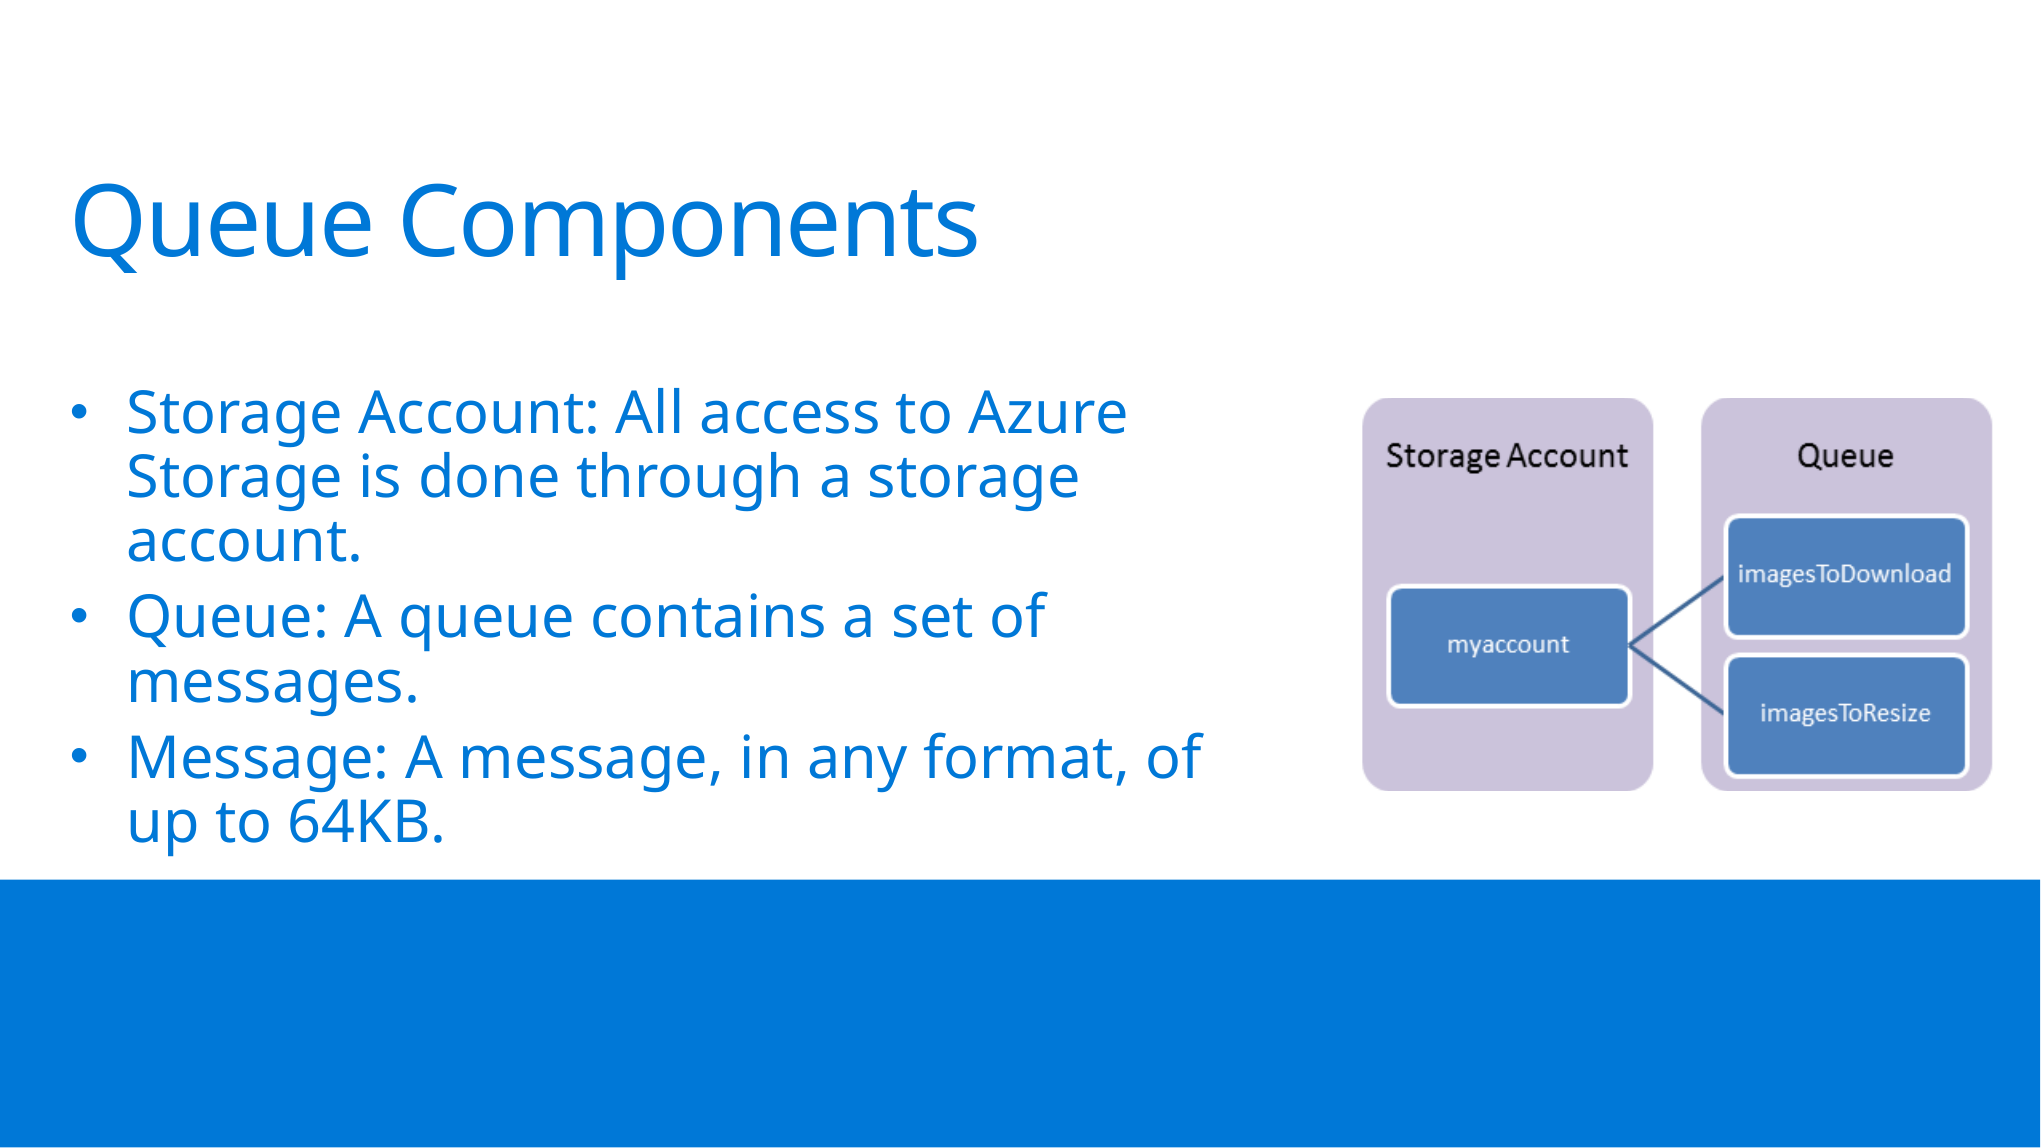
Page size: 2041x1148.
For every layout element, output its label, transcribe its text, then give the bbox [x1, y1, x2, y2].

picture [1361, 397, 1994, 792]
title Queue Components [45, 155, 1716, 310]
list Storage Account: All access to Azure Storage is done through a storage account. Queue: A queue contains a set of messages. Message: A message, in any format, of up to 64KB. [46, 367, 1299, 759]
